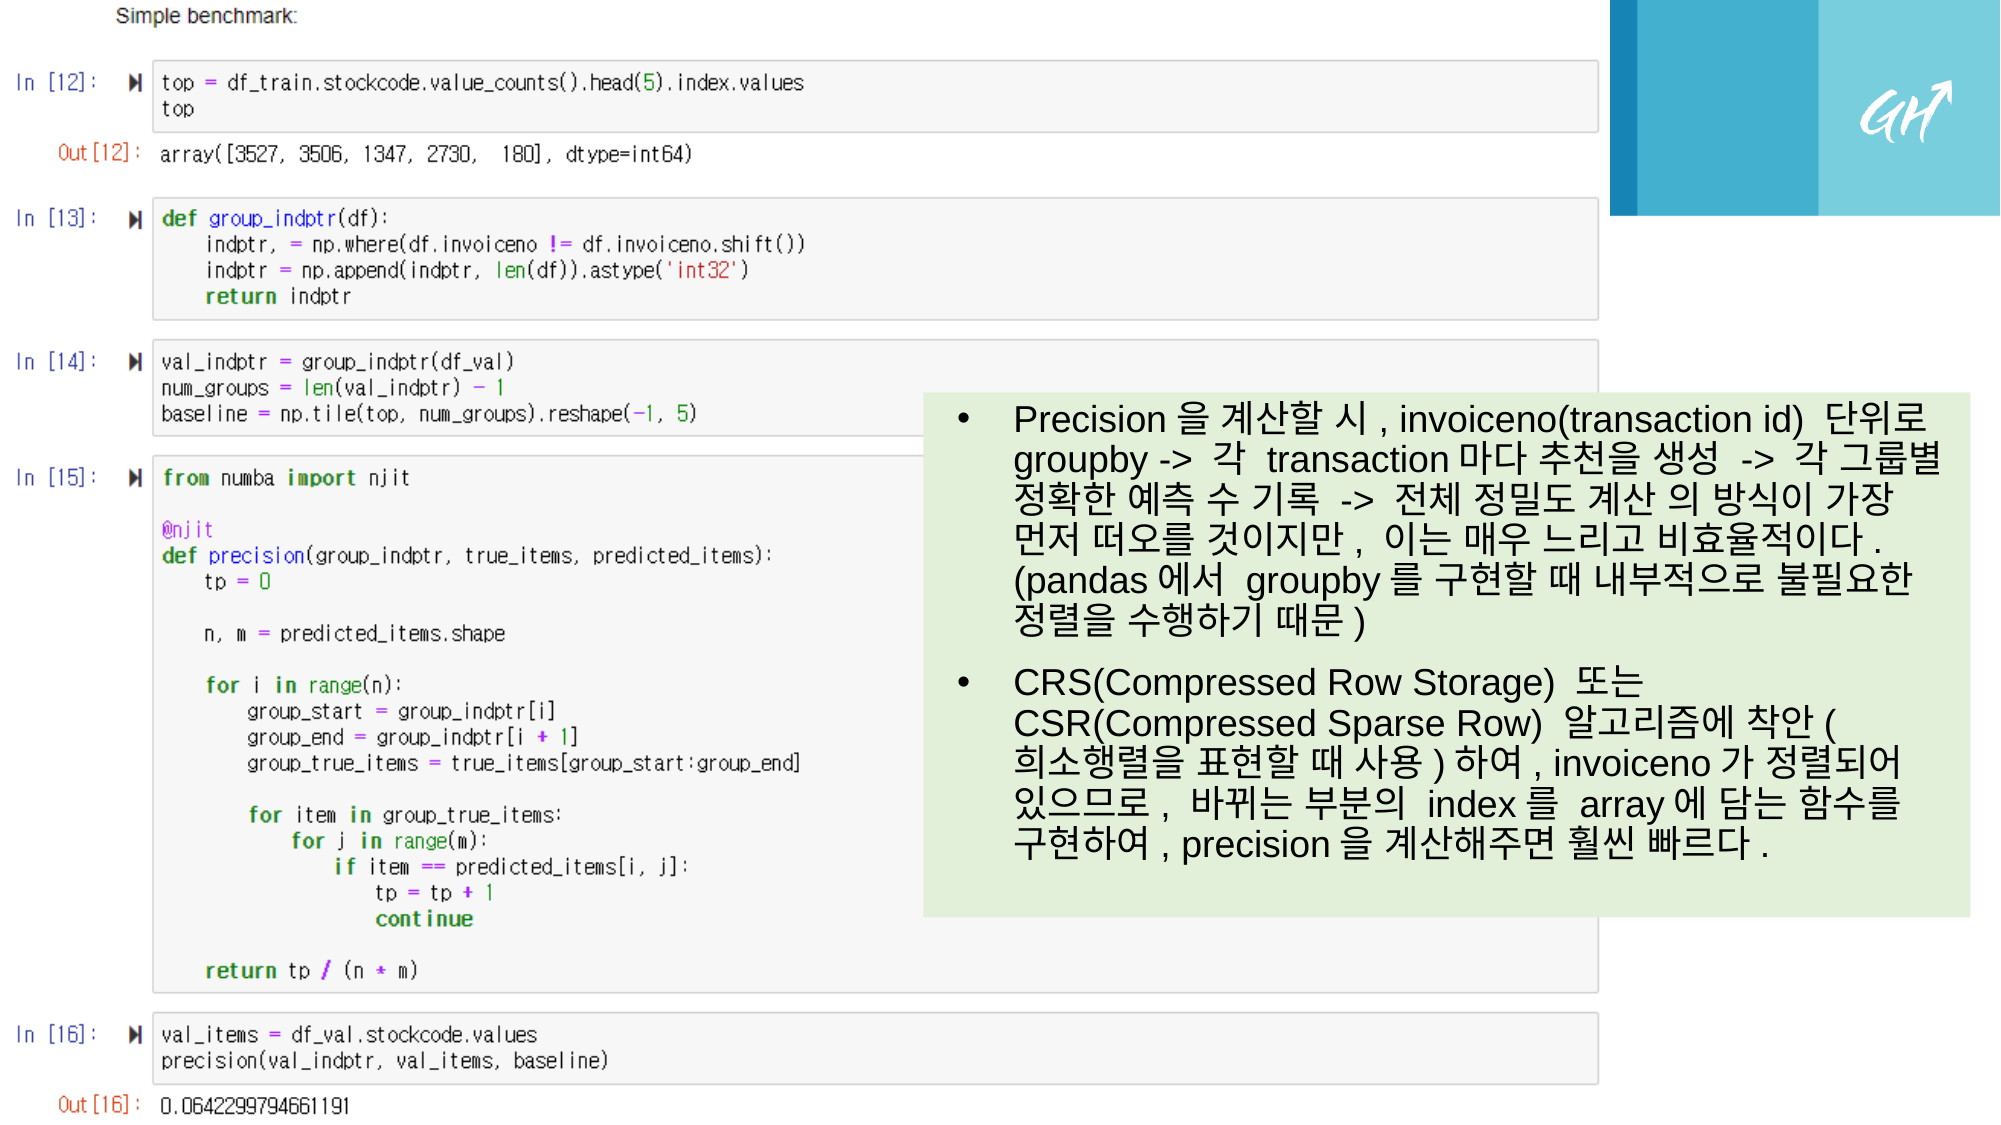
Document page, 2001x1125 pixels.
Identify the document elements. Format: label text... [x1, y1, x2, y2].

title 2. 범주형 변수에 대한 추천시스템 [1612, 0, 1863, 218]
picture [0, 0, 2000, 1125]
list Precision을 계산할 시, invoiceno(transaction id) 단위로 groupby -> 각 transaction마다 추천을 생성 -> 각 그룹별 정확한 예측 수 기록 -> 전체 정밀도 계산 의 방식이 가장 먼저 떠오를 것이지만, 이는 매우 느리고 비효율적이다. (pandas에서 groupby를 구현할 때 내부적으로 불필요한 정렬을 수행하기 때문) CRS(Compressed Row Storage) 또는 CSR(Compressed Sparse Row) 알고리즘에 착안(희소행렬을 표현할 때 사용)하여, invoiceno가 정렬되어 있으므로, 바뀌는 부분의 index를 array에 담는 함수를 구현하여, precision을 계산해주면 훨씬 빠르다. [1615, 392, 1971, 918]
